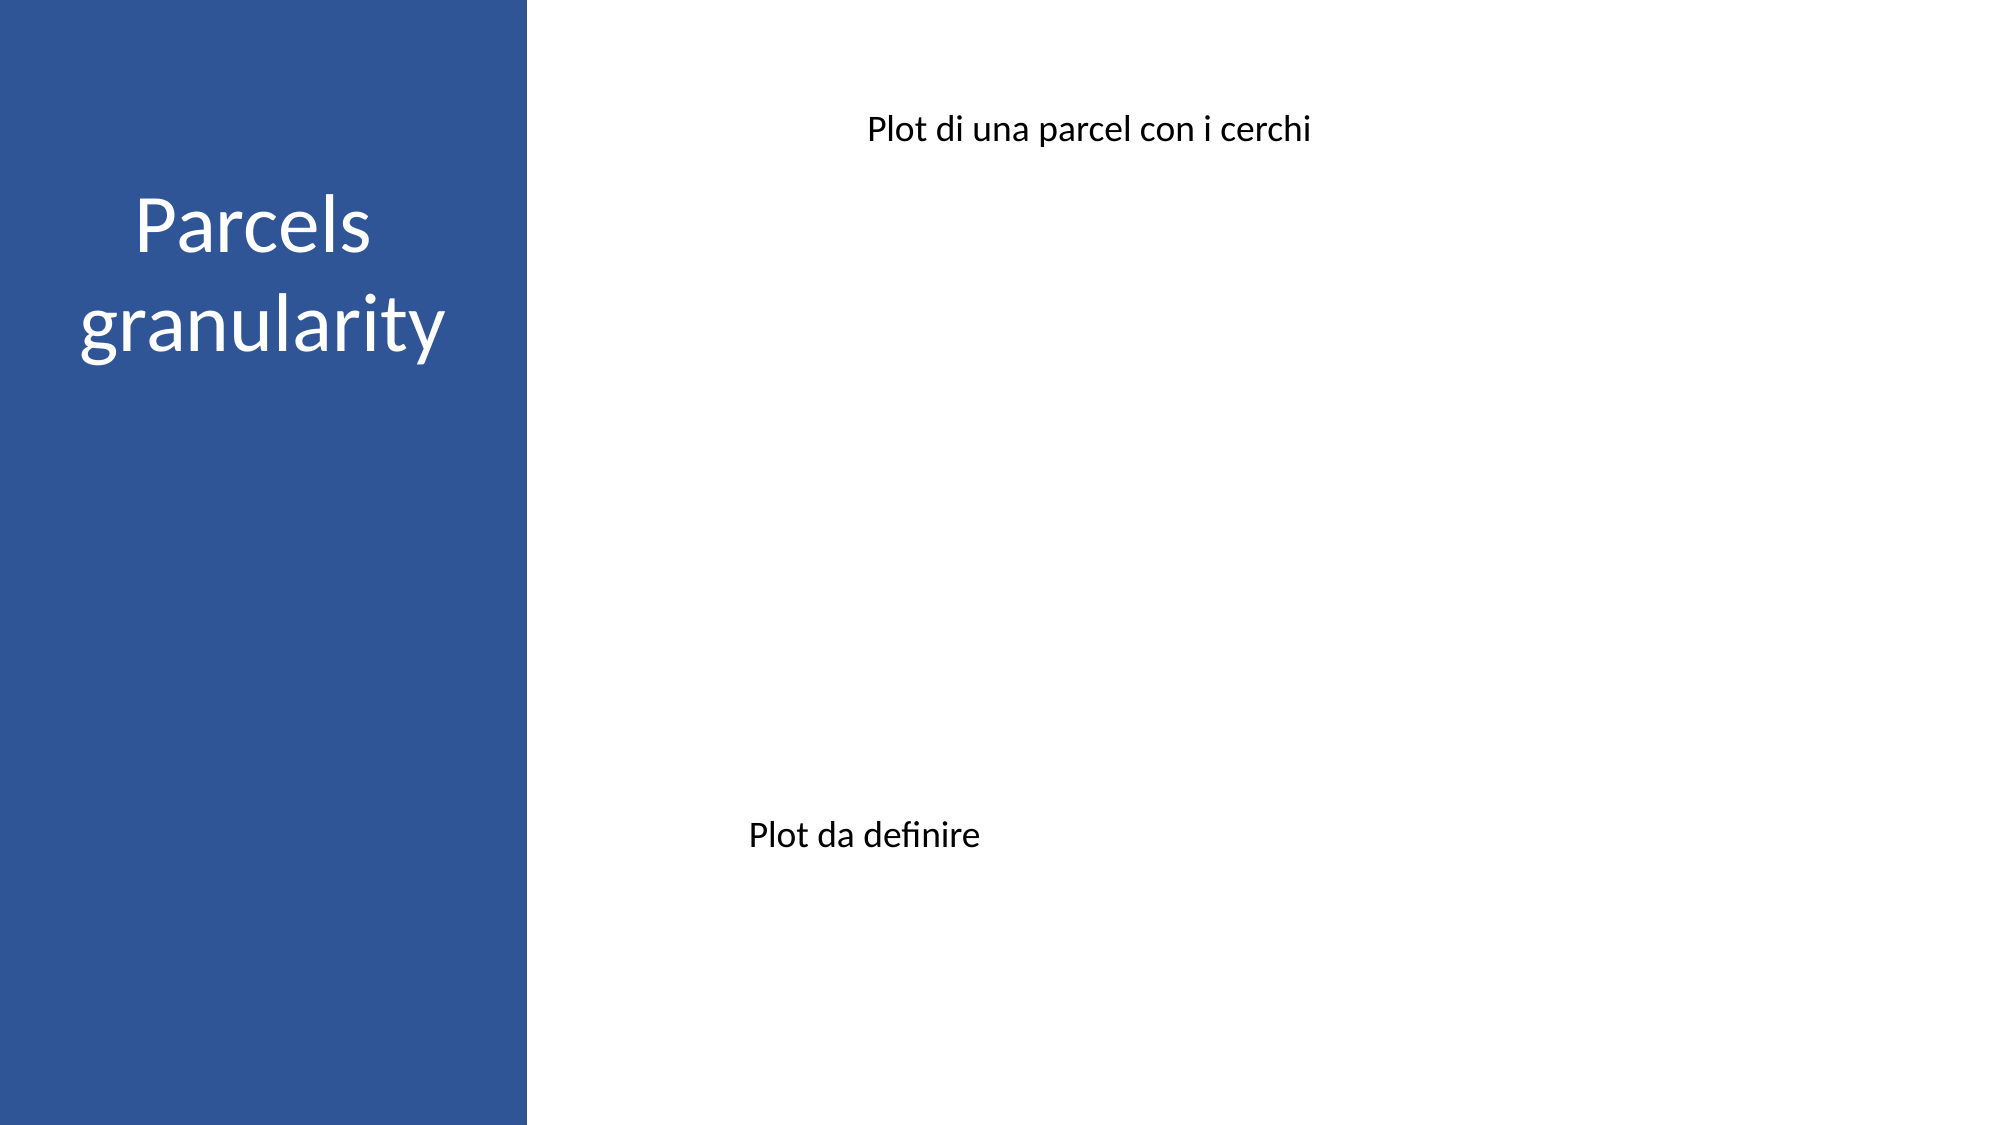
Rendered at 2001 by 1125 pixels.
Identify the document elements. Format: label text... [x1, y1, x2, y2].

text_box [0, 0, 527, 1125]
text_box Plot da definire [734, 802, 1792, 863]
text_box Plot di una parcel con i cerchi [852, 96, 1704, 157]
text_box Parcels granularity [0, 161, 526, 376]
